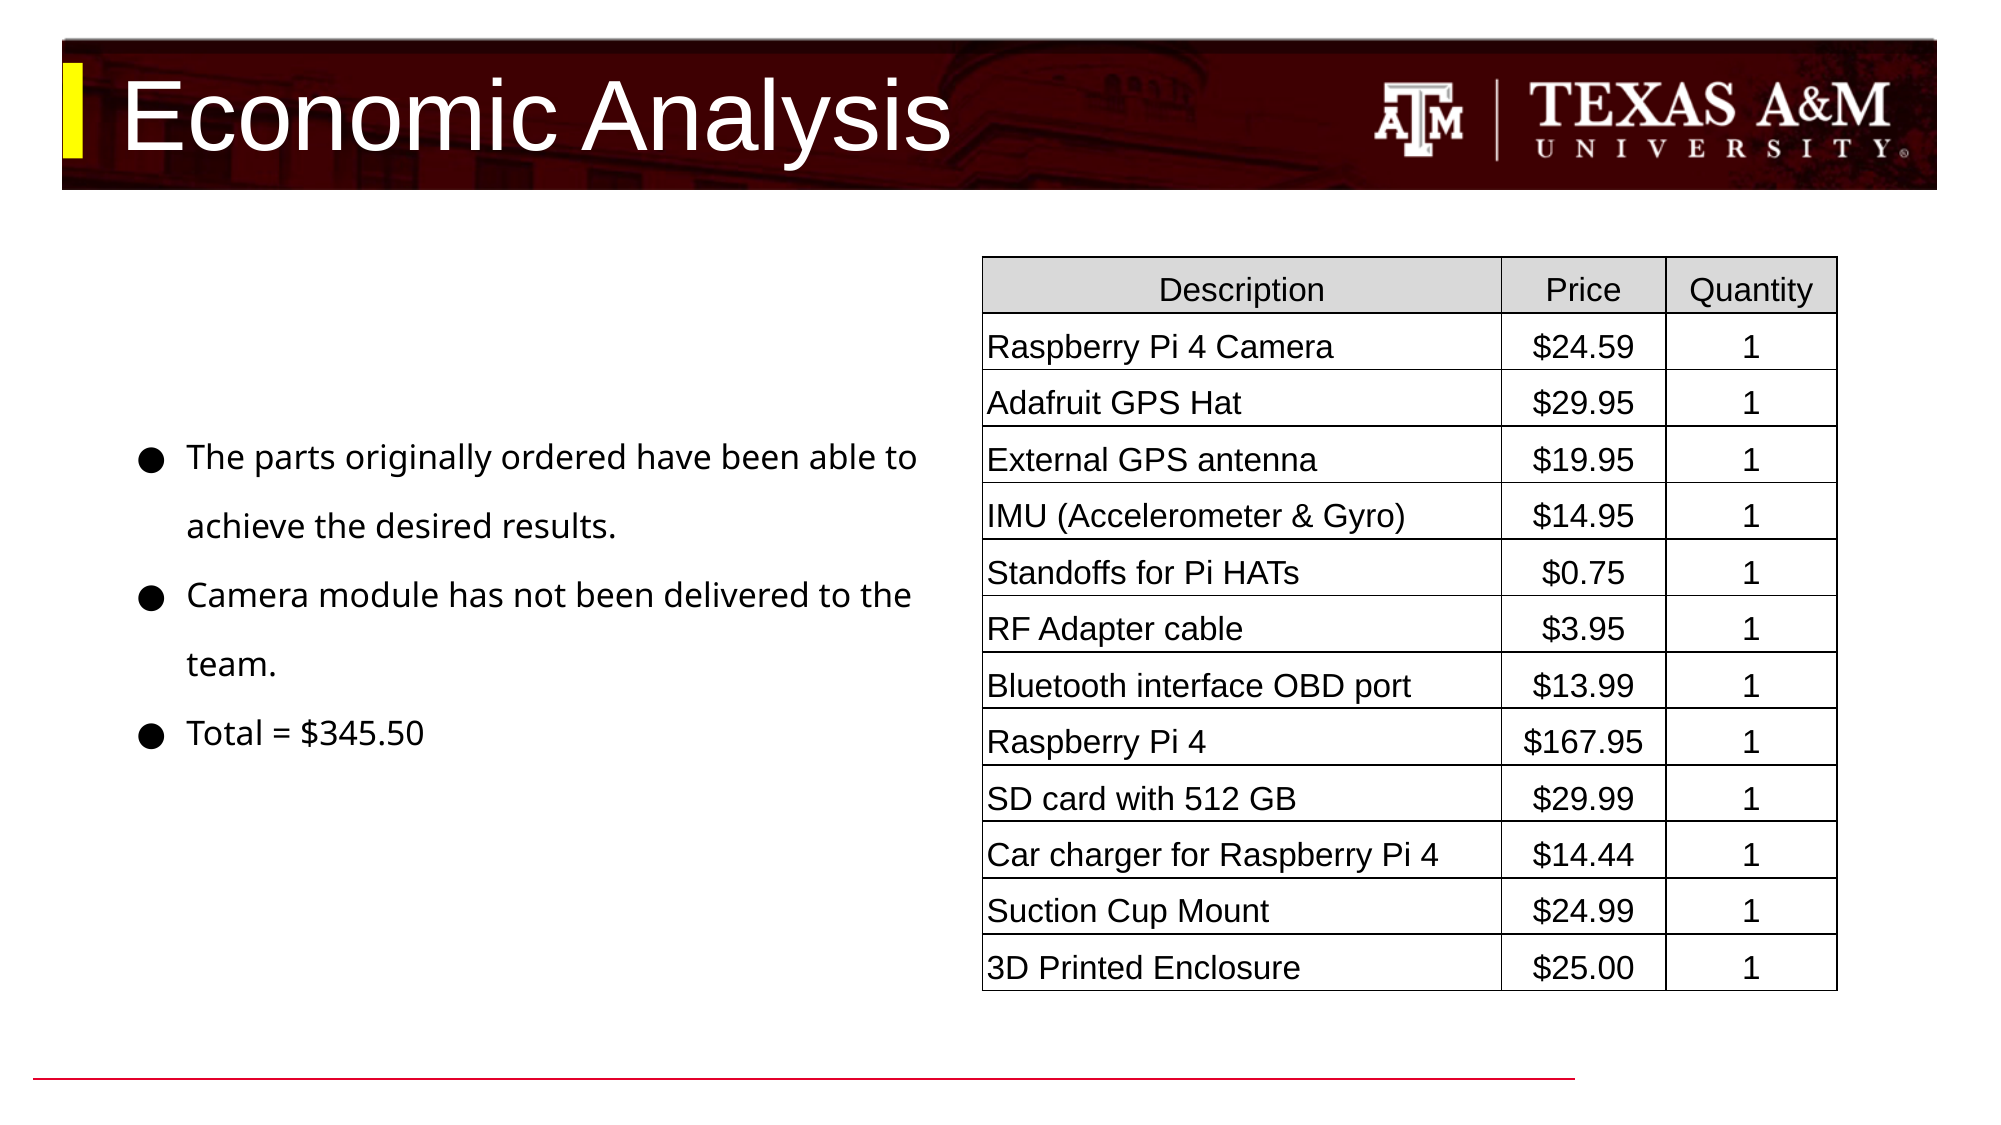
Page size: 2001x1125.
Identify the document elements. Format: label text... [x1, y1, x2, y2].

table_cell 1 [1667, 370, 1836, 425]
table_cell $13.99 [1502, 653, 1665, 707]
table_cell 1 [1667, 653, 1836, 707]
table_cell Suction Cup Mount [983, 879, 1501, 933]
table_cell 1 [1667, 314, 1836, 369]
table_cell 1 [1667, 822, 1836, 877]
picture [62, 37, 105, 190]
table_cell 1 [1667, 766, 1836, 820]
table_cell $14.95 [1502, 483, 1665, 538]
list The parts originally ordered have been able to achieve the desired results. Camera module has not been delivered to the team. Total = $345.50 [105, 403, 988, 765]
table_cell $19.95 [1502, 427, 1665, 482]
table_cell 1 [1667, 427, 1836, 482]
table_cell $29.95 [1502, 370, 1665, 425]
table_cell 3D Printed Enclosure [983, 935, 1501, 990]
title Economic Analysis [105, 16, 1367, 205]
table_cell 1 [1667, 596, 1836, 651]
table_cell 1 [1667, 483, 1836, 538]
table_cell Raspberry Pi 4 [988, 709, 1501, 764]
table_cell $0.75 [1502, 540, 1665, 595]
table_cell 1 [1667, 879, 1836, 933]
table_cell $14.44 [1502, 822, 1665, 877]
table_cell External GPS antenna [988, 427, 1501, 482]
table_cell RF Adapter cable [988, 596, 1501, 651]
table_header Quantity [1667, 258, 1836, 312]
table_cell $3.95 [1502, 596, 1665, 651]
table_cell $167.95 [1502, 709, 1665, 764]
table_cell Bluetooth interface OBD port [988, 653, 1501, 707]
table_cell $24.59 [1502, 314, 1665, 369]
table_cell 1 [1667, 935, 1836, 990]
table_header Description [983, 258, 1501, 312]
table_cell Raspberry Pi 4 Camera [983, 314, 1501, 369]
table_cell 1 [1667, 709, 1836, 764]
table_cell Car charger for Raspberry Pi 4 [983, 822, 1501, 877]
table_cell SD card with 512 GB [983, 766, 1501, 820]
table_cell $25.00 [1502, 935, 1665, 990]
table_cell $29.99 [1502, 766, 1665, 820]
picture [1367, 37, 1937, 190]
table_cell Standoffs for Pi HATs [988, 540, 1501, 595]
table_cell 1 [1667, 540, 1836, 595]
table_header Price [1502, 258, 1665, 312]
table_cell $24.99 [1502, 879, 1665, 933]
table_cell IMU (Accelerometer & Gyro) [988, 483, 1501, 538]
table_cell Adafruit GPS Hat [983, 370, 1501, 425]
